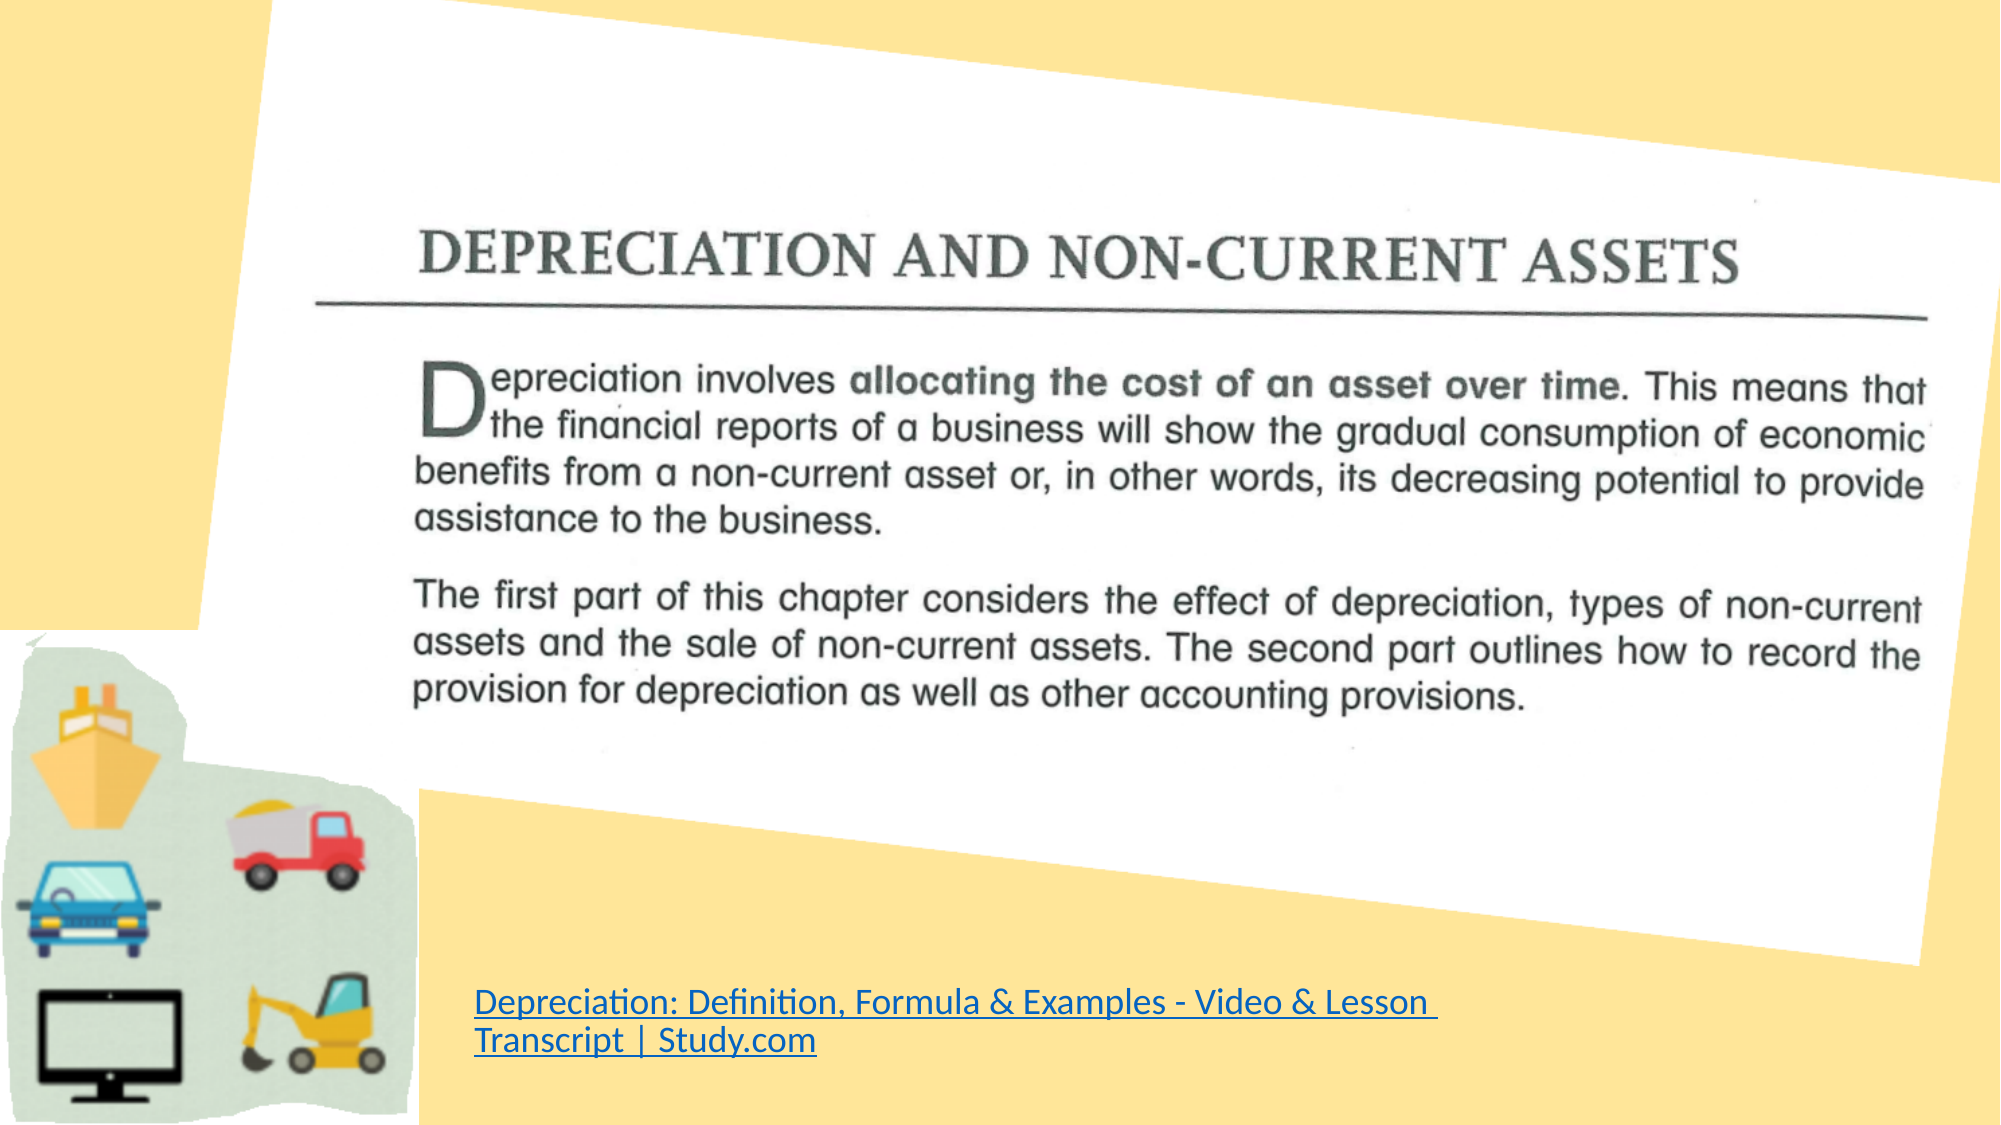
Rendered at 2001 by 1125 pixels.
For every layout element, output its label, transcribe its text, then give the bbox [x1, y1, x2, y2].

picture [0, 0, 2000, 1125]
text_box Depreciation: Definition, Formula & Examples - Video & Lesson Transcript | Study.com [459, 969, 1460, 1030]
